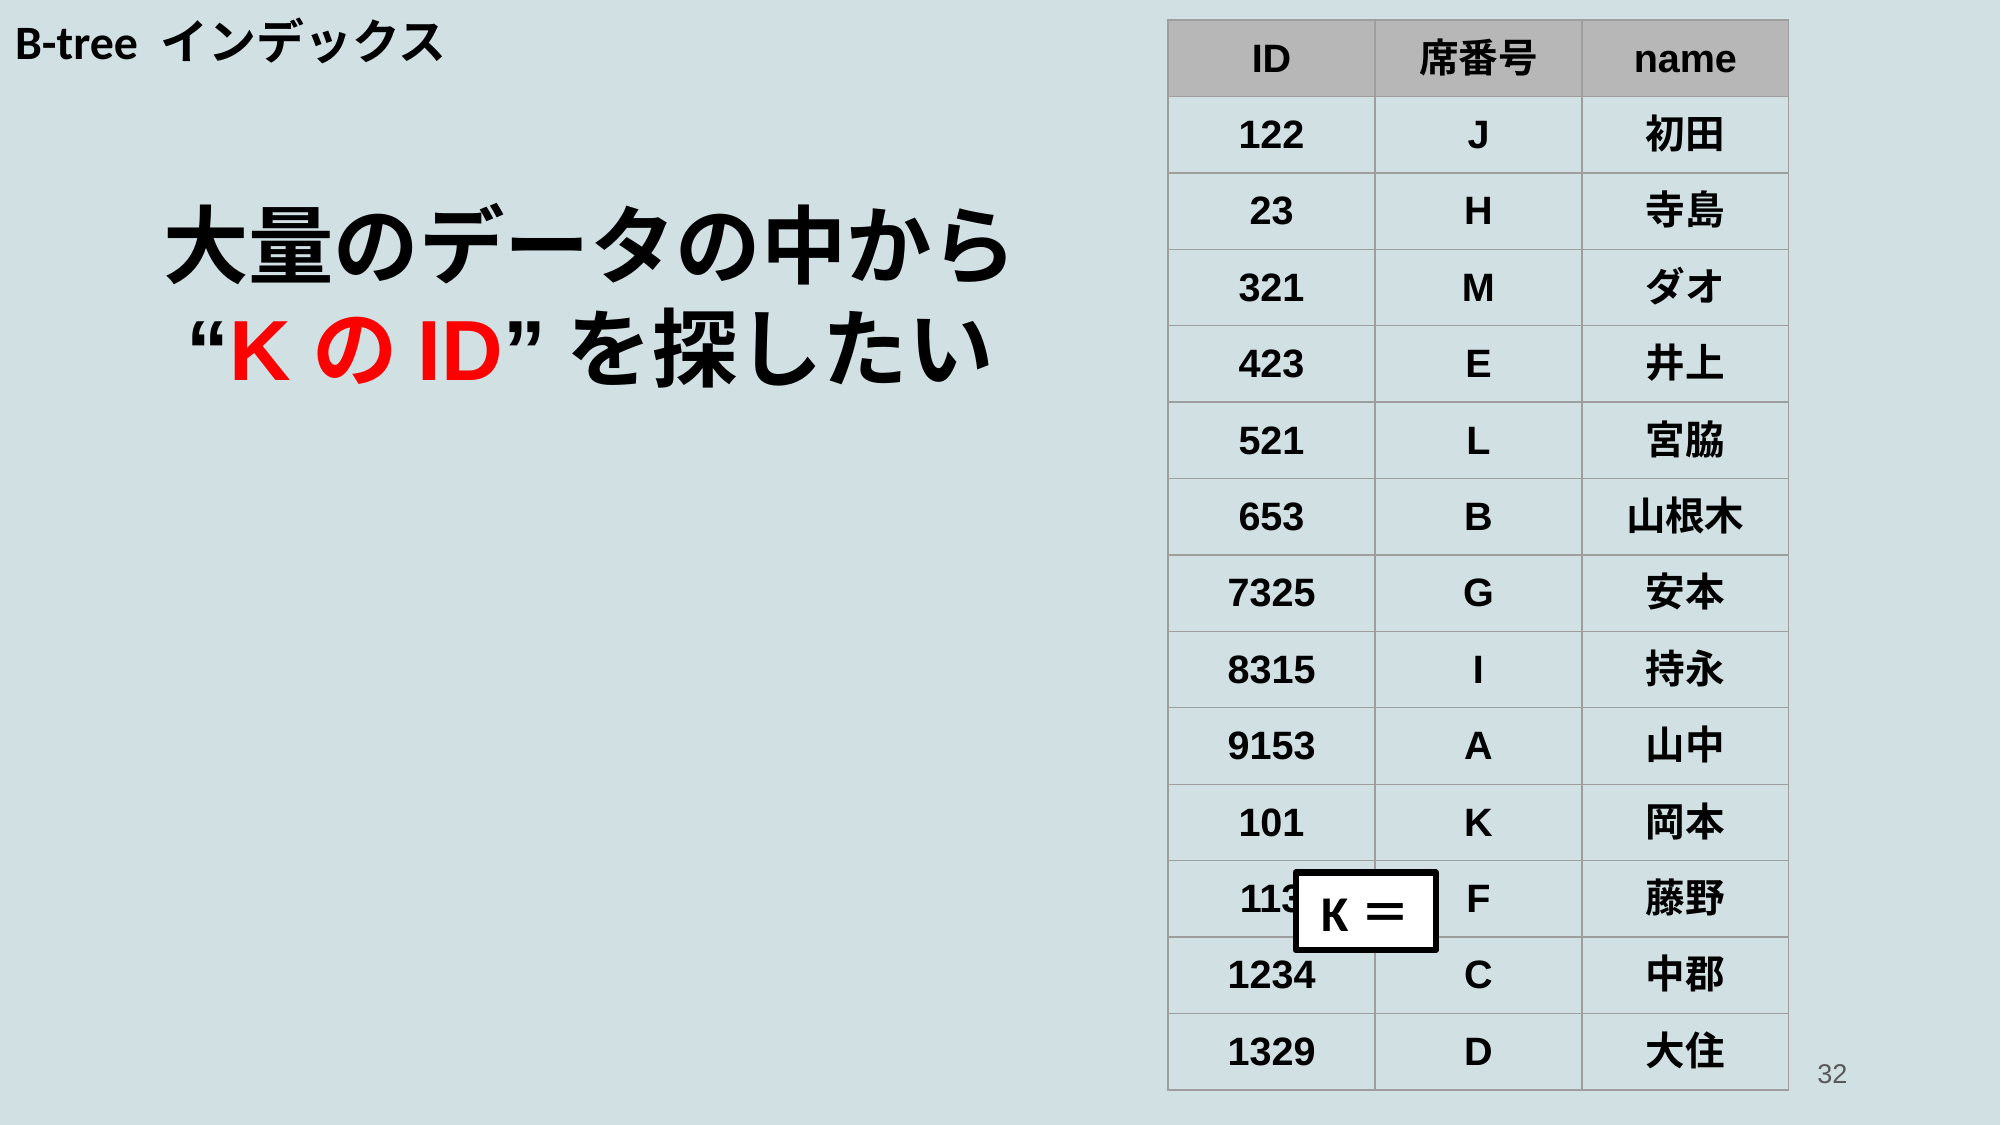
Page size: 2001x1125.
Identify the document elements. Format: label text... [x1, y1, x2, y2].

table_cell 安本 [1583, 556, 1788, 631]
table_header name [1583, 21, 1788, 96]
table_cell F [1376, 861, 1581, 936]
table_cell 大住 [1583, 1014, 1788, 1042]
text_box 大量のデータの中から “KのID”を探したい [43, 19, 1139, 775]
table_cell 113 [1169, 861, 1374, 936]
table_cell 101 [1169, 785, 1374, 860]
table_cell M [1376, 250, 1581, 325]
table_cell I [1376, 632, 1581, 707]
table_header 席番号 [1376, 21, 1581, 96]
table_cell L [1376, 403, 1581, 478]
table_cell 321 [1169, 250, 1374, 325]
table_cell 藤野 [1583, 861, 1788, 936]
table_cell G [1376, 556, 1581, 631]
table_cell J [1376, 97, 1581, 172]
table_cell C [1376, 938, 1581, 1013]
table_cell 1234 [1169, 938, 1374, 1013]
table_cell 寺島 [1583, 174, 1788, 249]
text_box K＝ [1295, 872, 1436, 950]
table_cell 中郡 [1583, 938, 1788, 1013]
table_cell 423 [1169, 326, 1374, 401]
slide_number ‹#› [1412, 1042, 1863, 1103]
table_cell 井上 [1583, 326, 1788, 401]
table_cell 初田 [1583, 97, 1788, 172]
table_cell 山中 [1583, 708, 1788, 784]
table_cell 8315 [1169, 632, 1374, 707]
text_box B-tree インデックス [0, 0, 725, 85]
table_cell K [1376, 785, 1581, 860]
table_cell 1329 [1169, 1014, 1374, 1089]
table_cell 山根木 [1583, 479, 1788, 554]
table_header ID [1169, 21, 1374, 96]
table_cell D [1376, 1014, 1581, 1089]
table_cell H [1376, 174, 1581, 249]
table_cell 7325 [1169, 556, 1374, 631]
table_cell A [1376, 708, 1581, 784]
table_cell B [1376, 479, 1581, 554]
table_cell 持永 [1583, 632, 1788, 707]
table_cell E [1376, 326, 1581, 401]
table_cell 宮脇 [1583, 403, 1788, 478]
table_cell 23 [1169, 174, 1374, 249]
table_cell 岡本 [1583, 785, 1788, 860]
table_cell ダオ [1583, 250, 1788, 325]
table_cell 521 [1169, 403, 1374, 478]
table_cell 122 [1169, 97, 1374, 172]
table_cell 653 [1169, 479, 1374, 554]
table_cell 9153 [1169, 708, 1374, 784]
